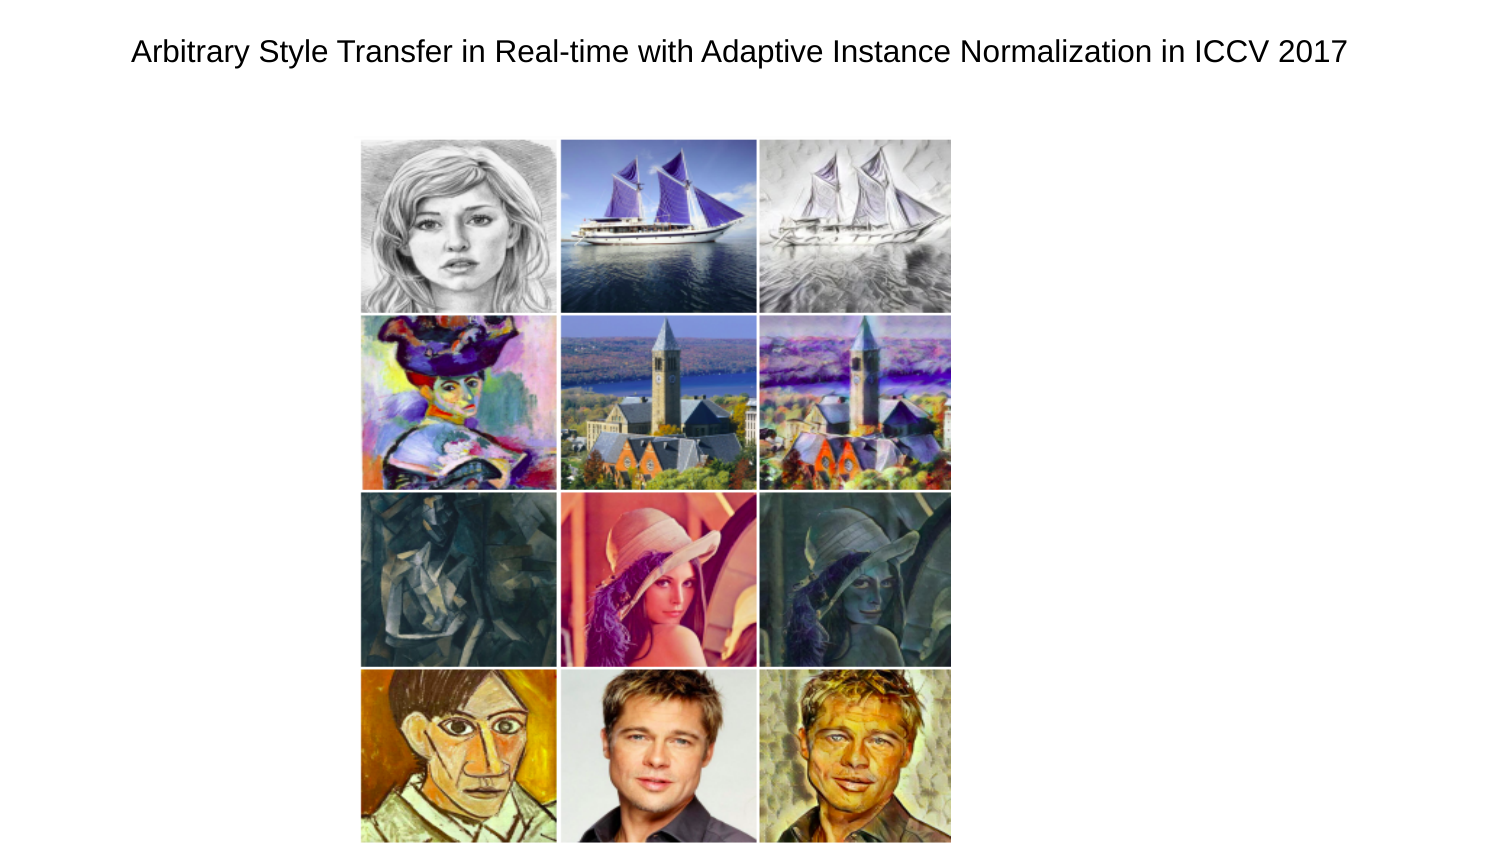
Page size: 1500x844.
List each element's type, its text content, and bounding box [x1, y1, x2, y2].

title Arbitrary Style Transfer in Real-time with Adaptive Instance Normalization in ICCV 2017 [41, 15, 1439, 110]
picture [353, 136, 951, 844]
